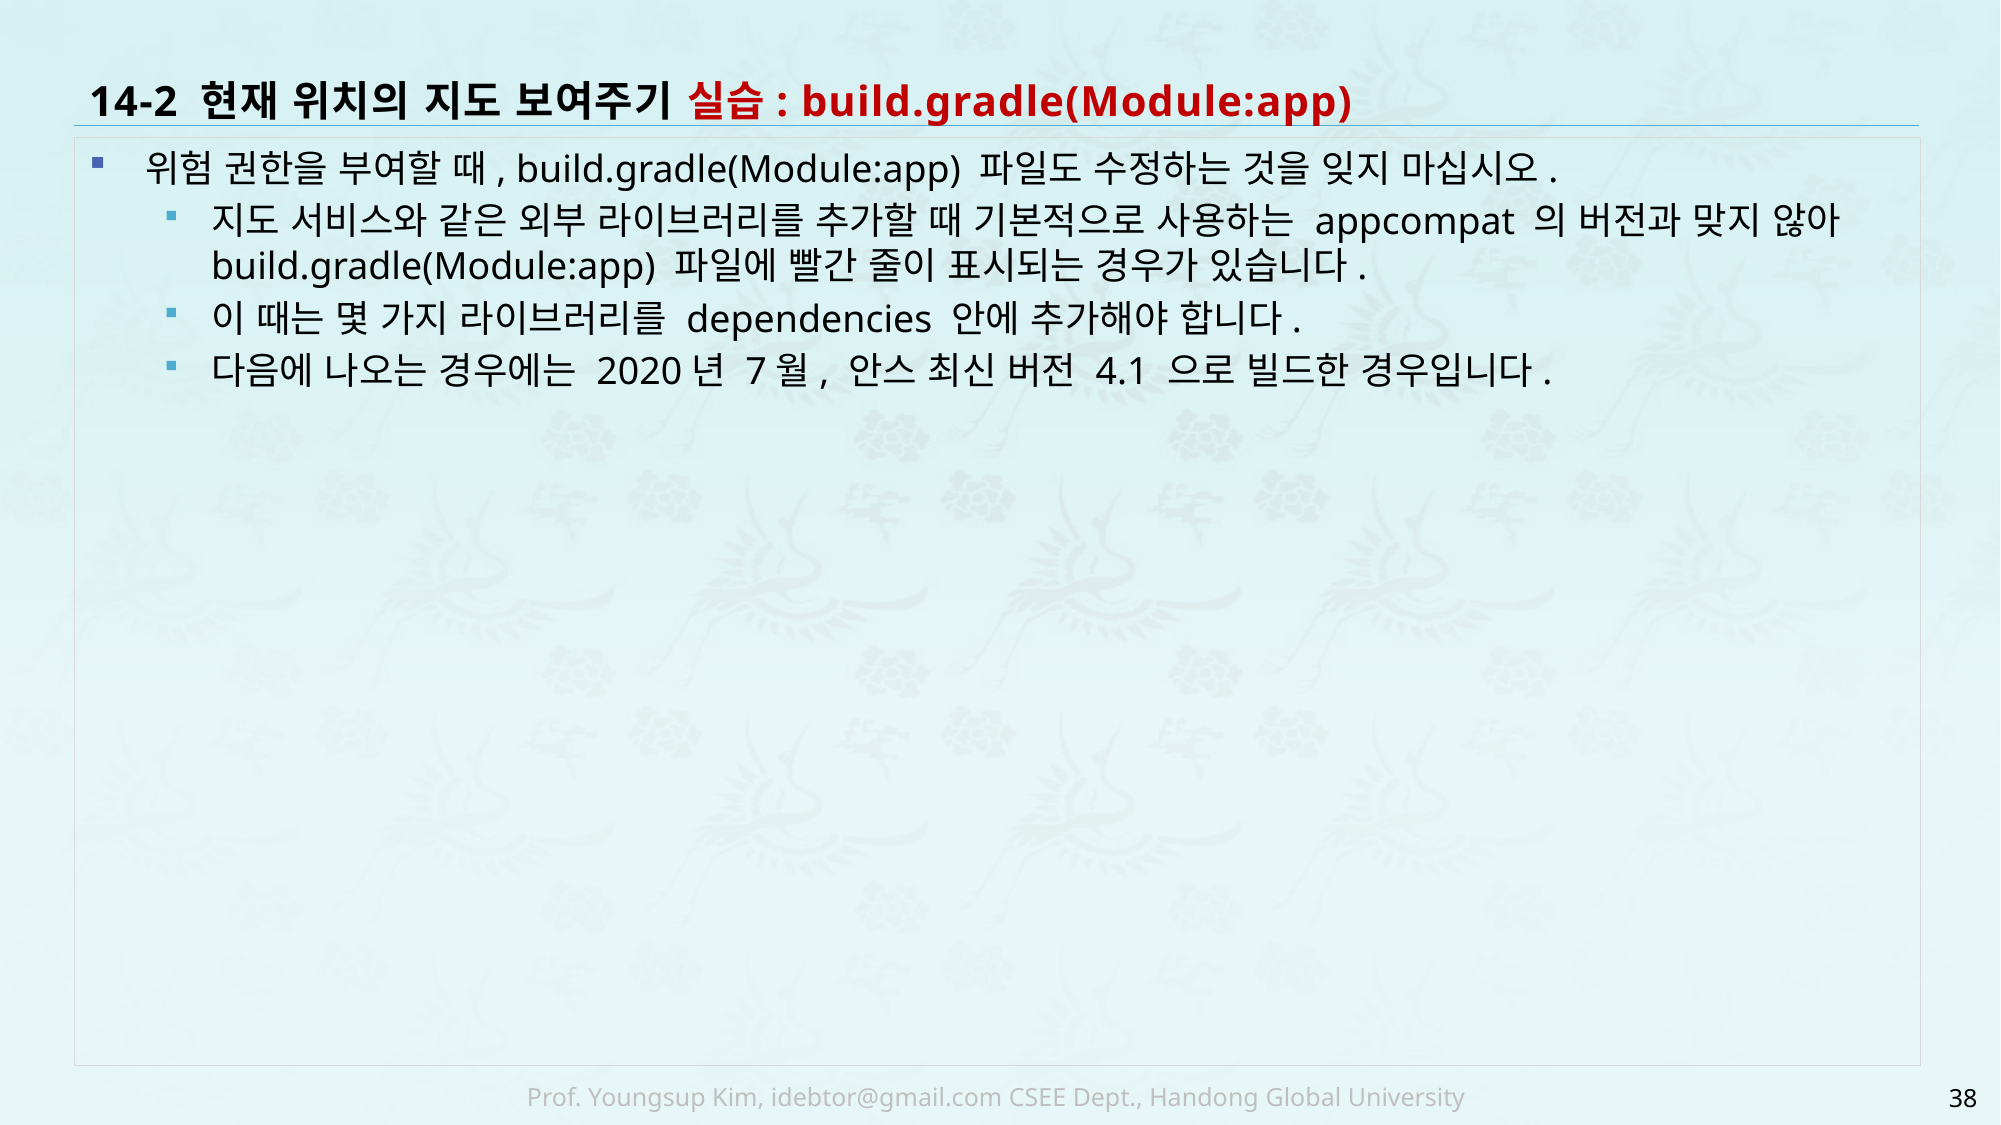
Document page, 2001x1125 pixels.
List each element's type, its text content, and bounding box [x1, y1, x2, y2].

slide_number 38 [1816, 1069, 1993, 1125]
list 위험 권한을 부여할 때, build.gradle(Module:app) 파일도 수정하는 것을 잊지 마십시오. 지도 서비스와 같은 외부 라이브러리를 추가할 때 기본적으로 사용하는 appcompat 의 버전과 맞지 않아 build.gradle(Module:app) 파일에 빨간 줄이 표시되는 경우가 있습니다. 이 때는 몇 가지 라이브러리를 dependencies 안에 추가해야 합니다. 다음에 나오는 경우에는 2020년 7월, 안스 최신 버전 4.1 으로 빌드한 경우입니다. [74, 137, 1921, 1066]
title 14-2 현재 위치의 지도 보여주기 실습: build.gradle(Module:app) [74, 62, 1920, 138]
